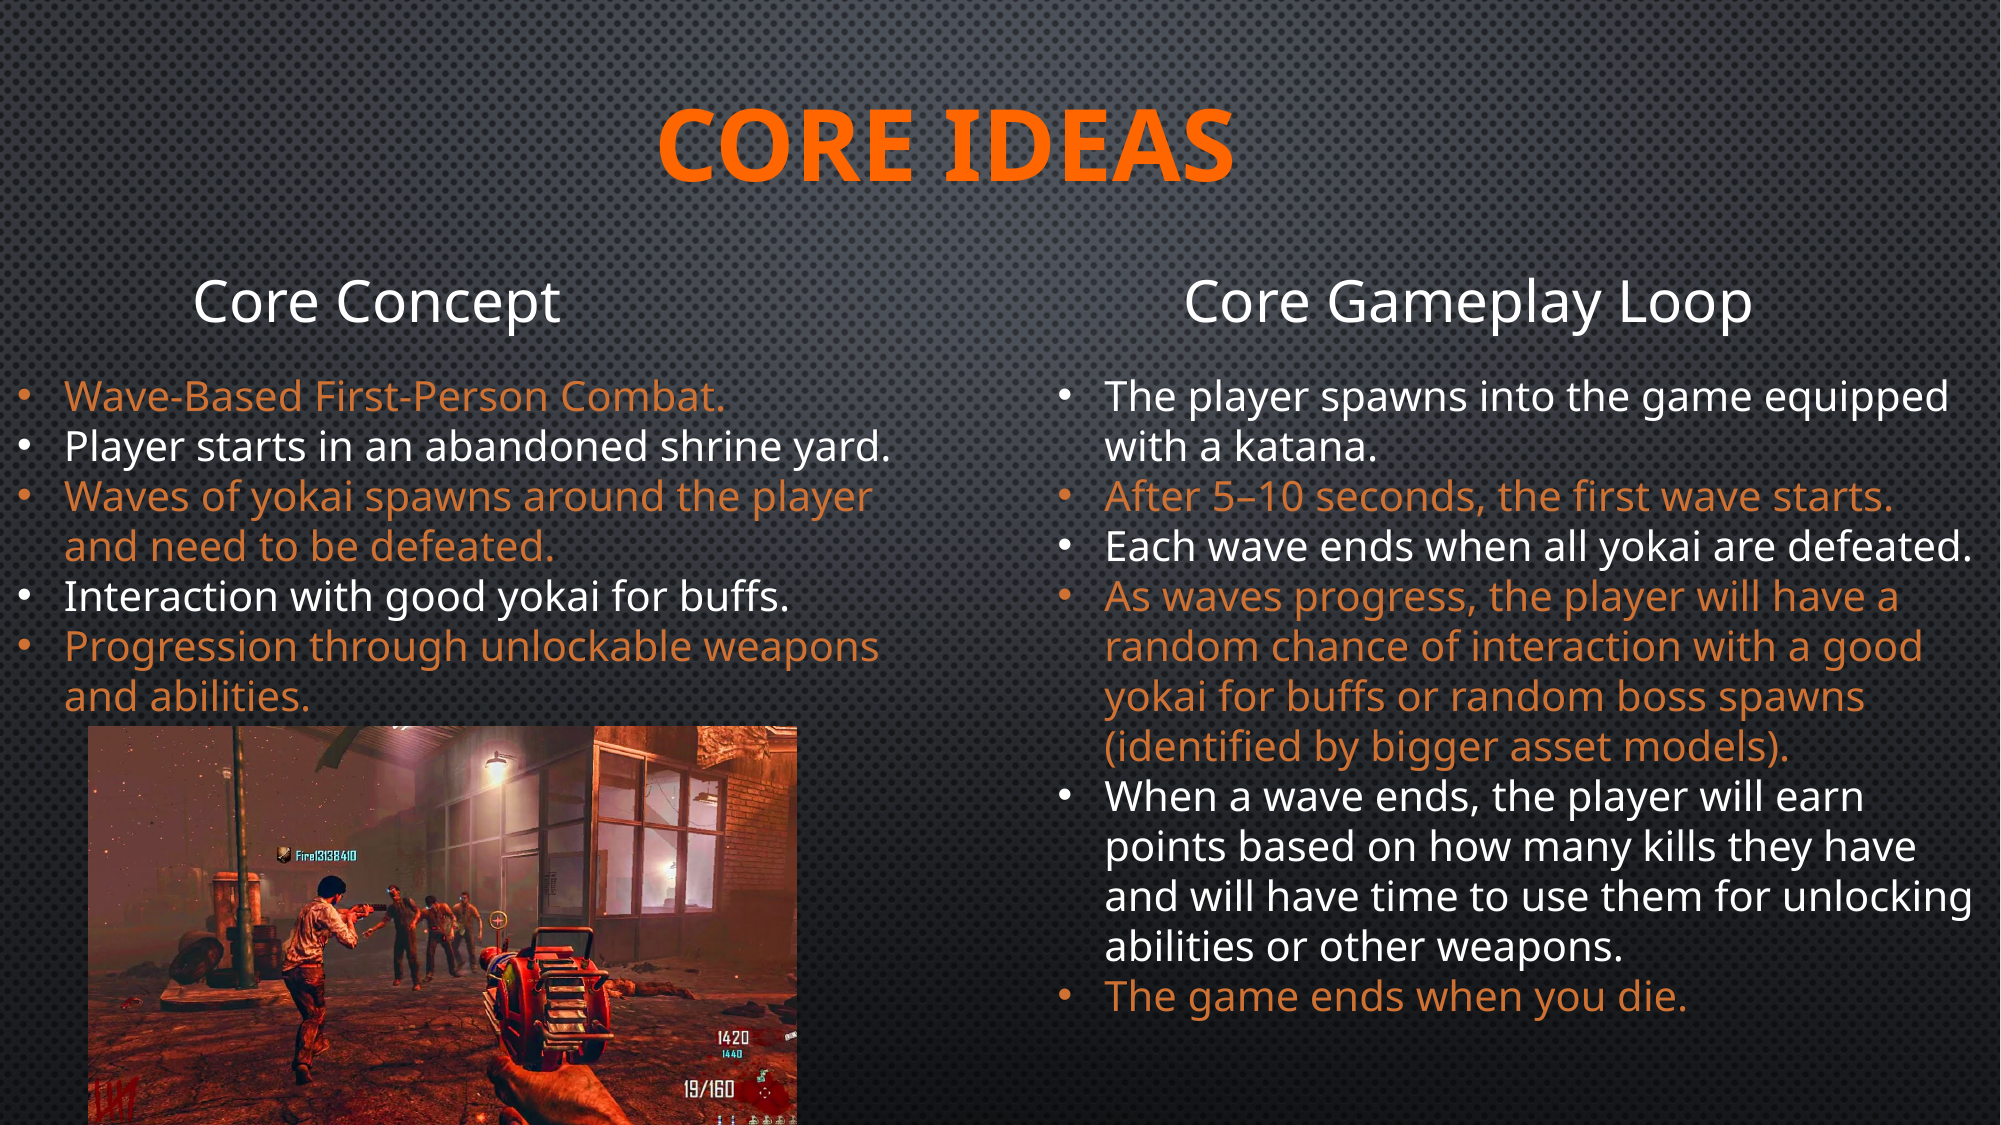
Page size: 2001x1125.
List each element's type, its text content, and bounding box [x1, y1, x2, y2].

title Core Ideas [233, 42, 1657, 209]
text_box Core Gameplay Loop [1168, 256, 1875, 342]
text_box The player spawns into the game equipped with a katana. After 5–10 seconds, the first wave starts. Each wave ends when all yokai are defeated. As waves progress, the player will have a random chance of interaction with a good yokai for buffs or random boss spawns (identified by bigger asset models). When a wave ends, the player will earn points based on how many kills they have and will have time to use them for unlocking abilities or other weapons. The game ends when you die. [1042, 362, 2000, 1027]
picture [88, 726, 797, 1125]
text_box Wave-Based First-Person Combat. Player starts in an abandoned shrine yard. Waves of yokai spawns around the player and need to be defeated. Interaction with good yokai for buffs. Progression through unlockable weapons and abilities. [2, 362, 958, 727]
text_box Core Concept [177, 256, 708, 342]
